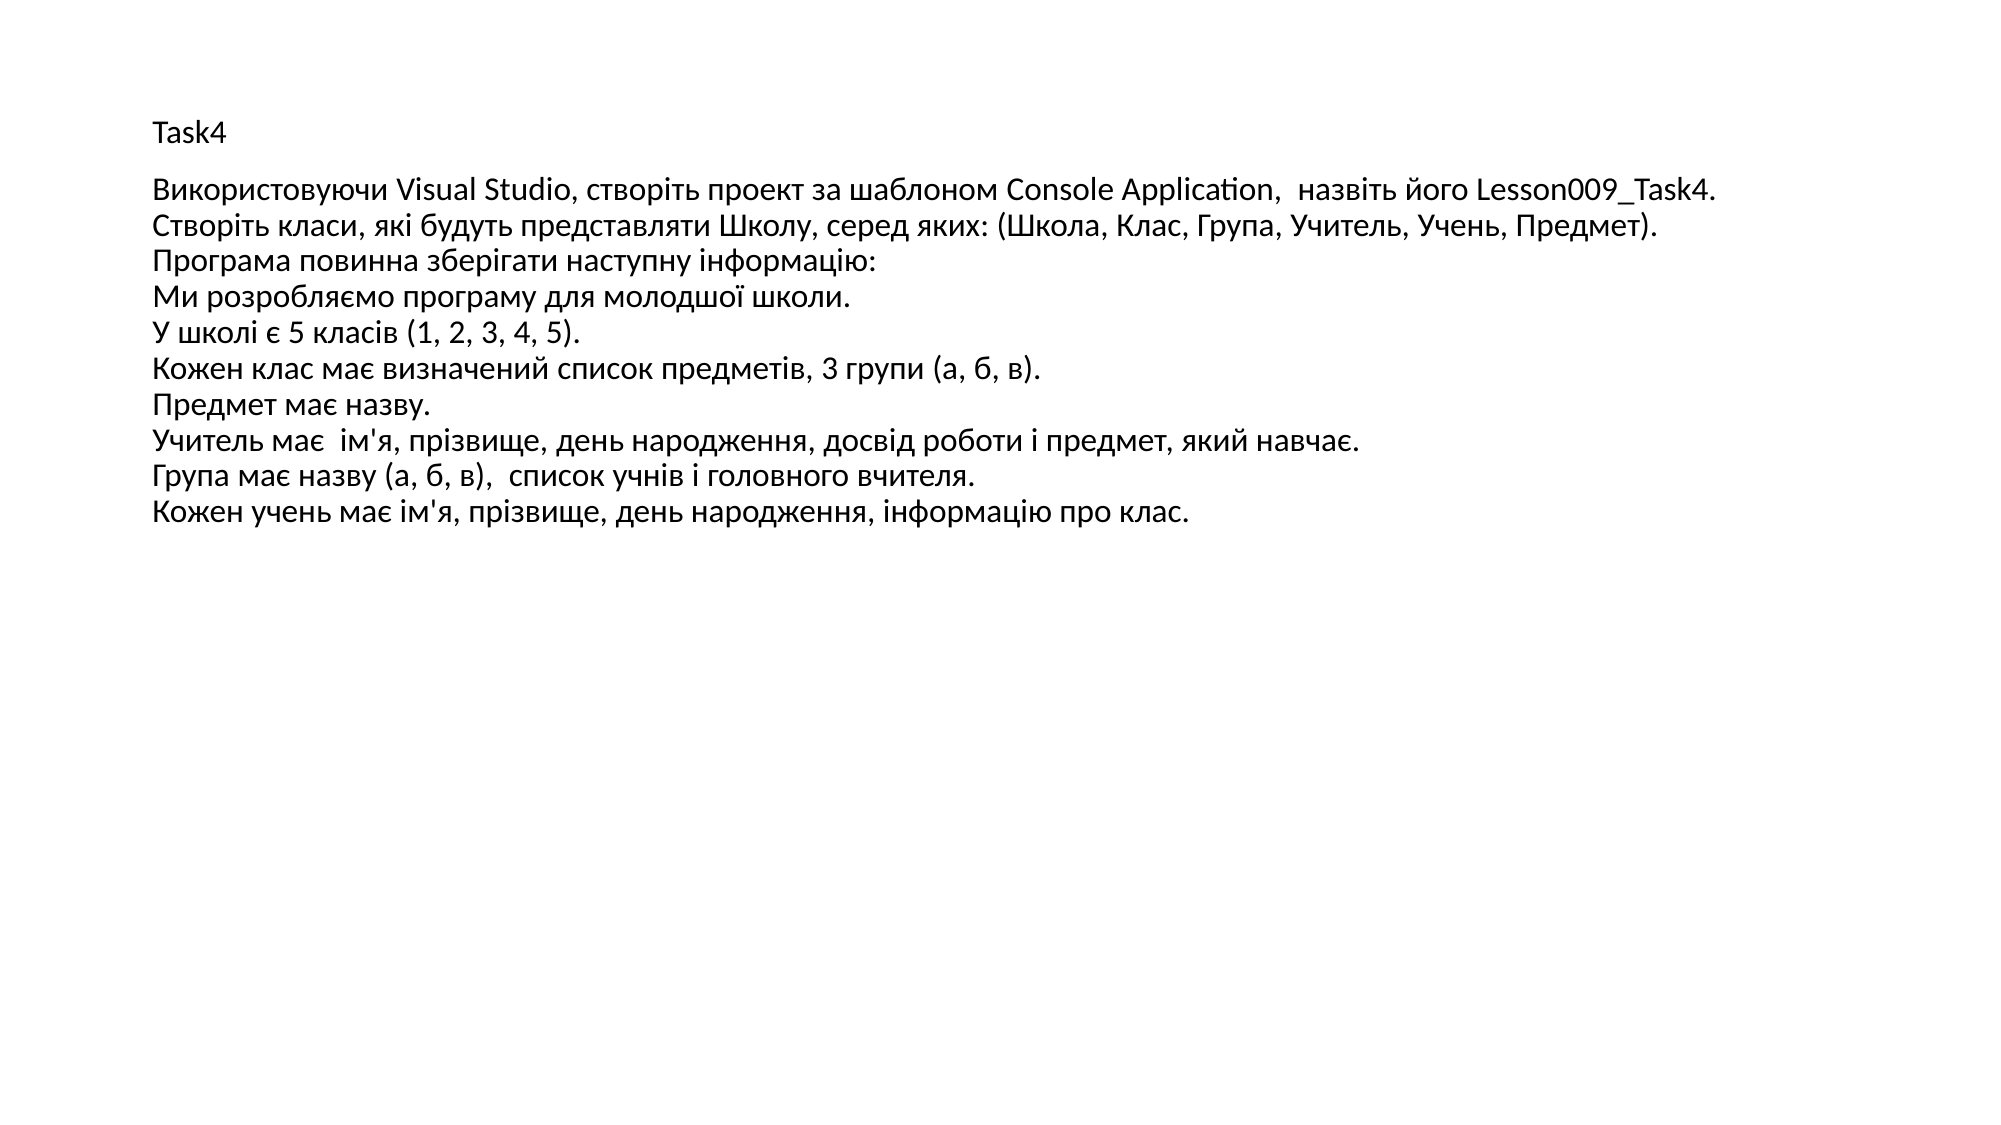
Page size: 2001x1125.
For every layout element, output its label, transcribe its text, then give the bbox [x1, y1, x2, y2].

list Task4 Використовуючи Visual Studio, створіть проект за шаблоном Console Application, назвіть його Lesson009_Task4. Створіть класи, які будуть представляти Школу, серед яких: (Школа, Клас, Група, Учитель, Учень, Предмет). Програма повинна зберігати наступну інформацію: Ми розробляємо програму для молодшої школи. У школі є 5 класів (1, 2, 3, 4, 5). Кожен клас має визначений список предметів, 3 групи (а, б, в). Предмет має назву. Учитель має ім'я, прізвище, день народження, досвід роботи і предмет, який навчає. Група має назву (а, б, в), список учнів і головного вчителя. Кожен учень має ім'я, прізвище, день народження, інформацію про клас. [137, 46, 1863, 1014]
